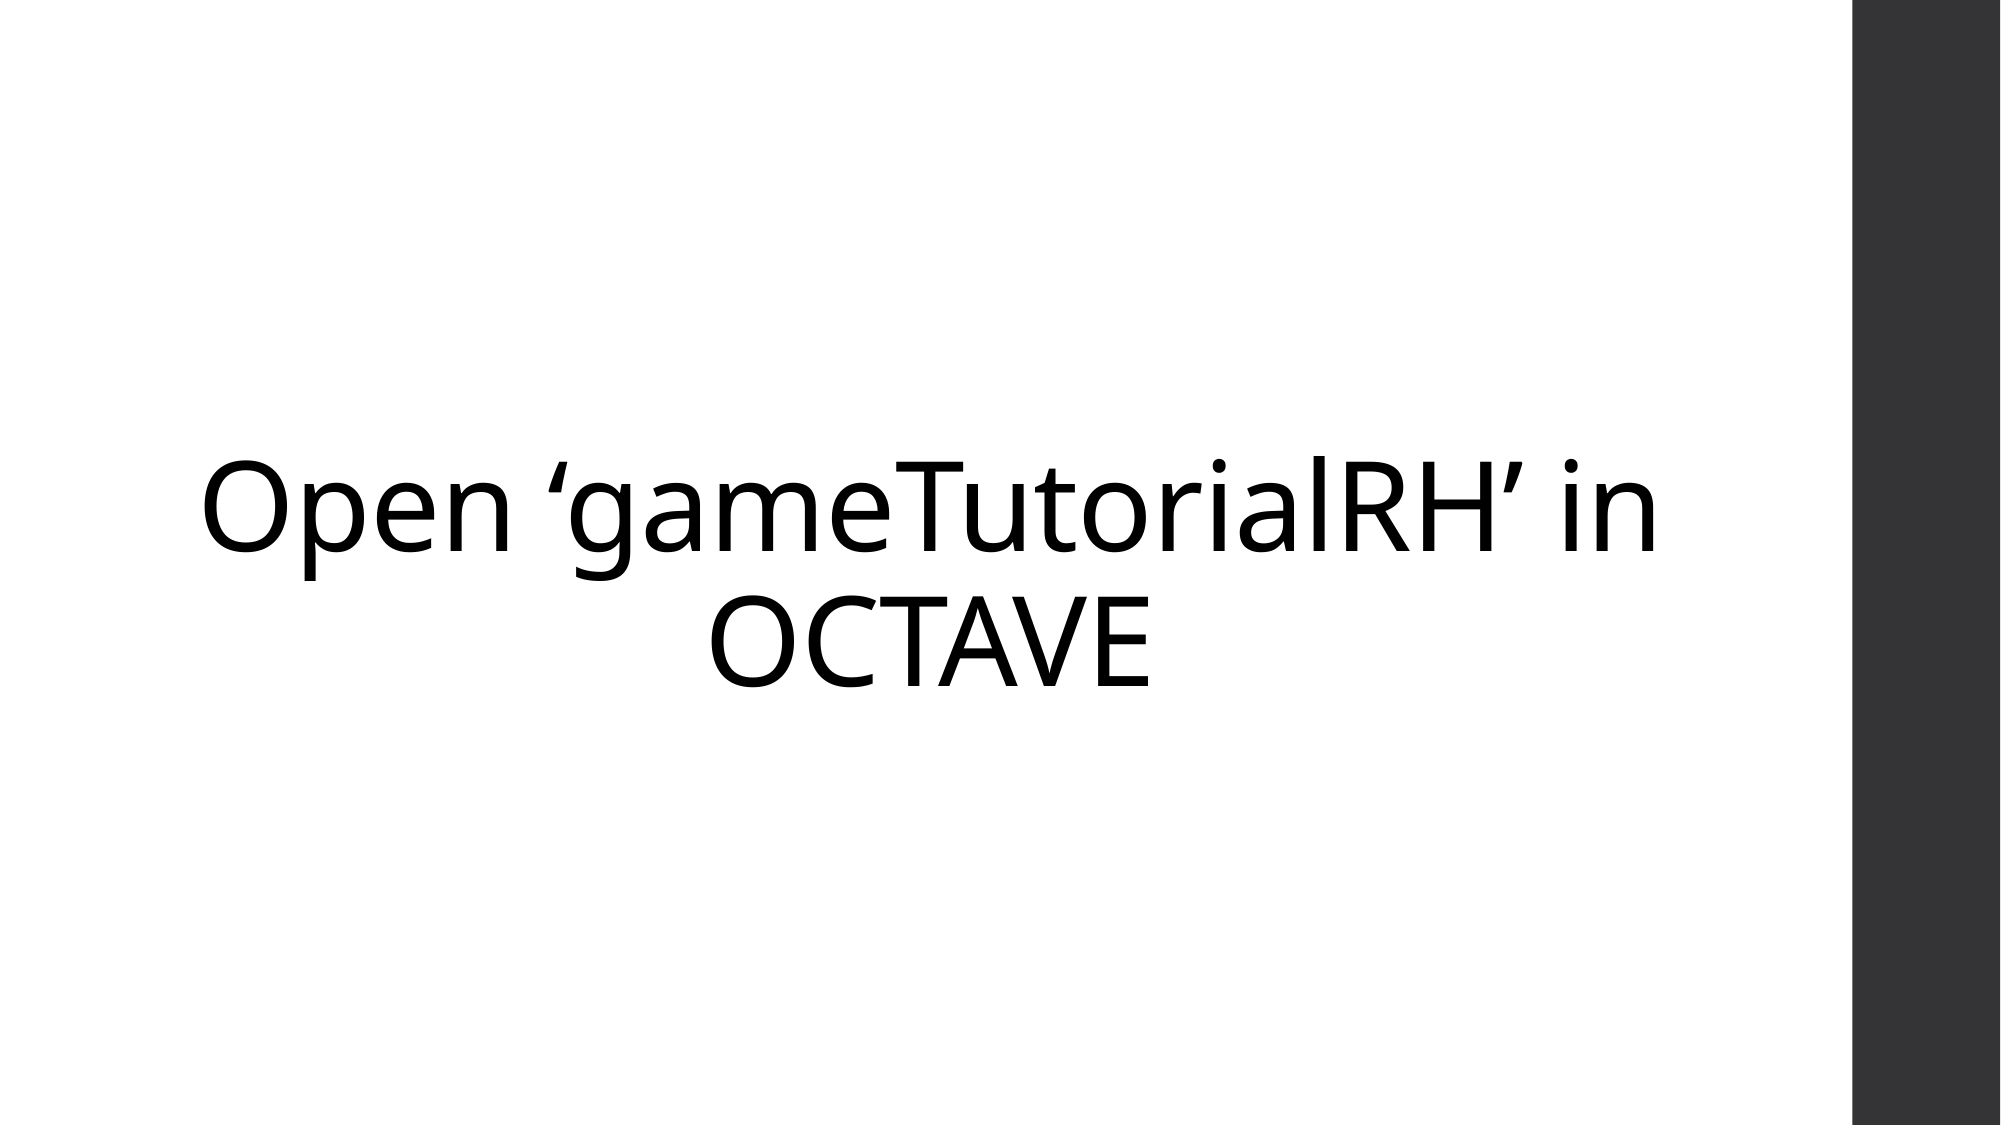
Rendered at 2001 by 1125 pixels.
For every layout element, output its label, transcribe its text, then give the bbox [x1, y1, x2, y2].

title Open ‘gameTutorialRH’ in OCTAVE [148, 403, 1713, 722]
